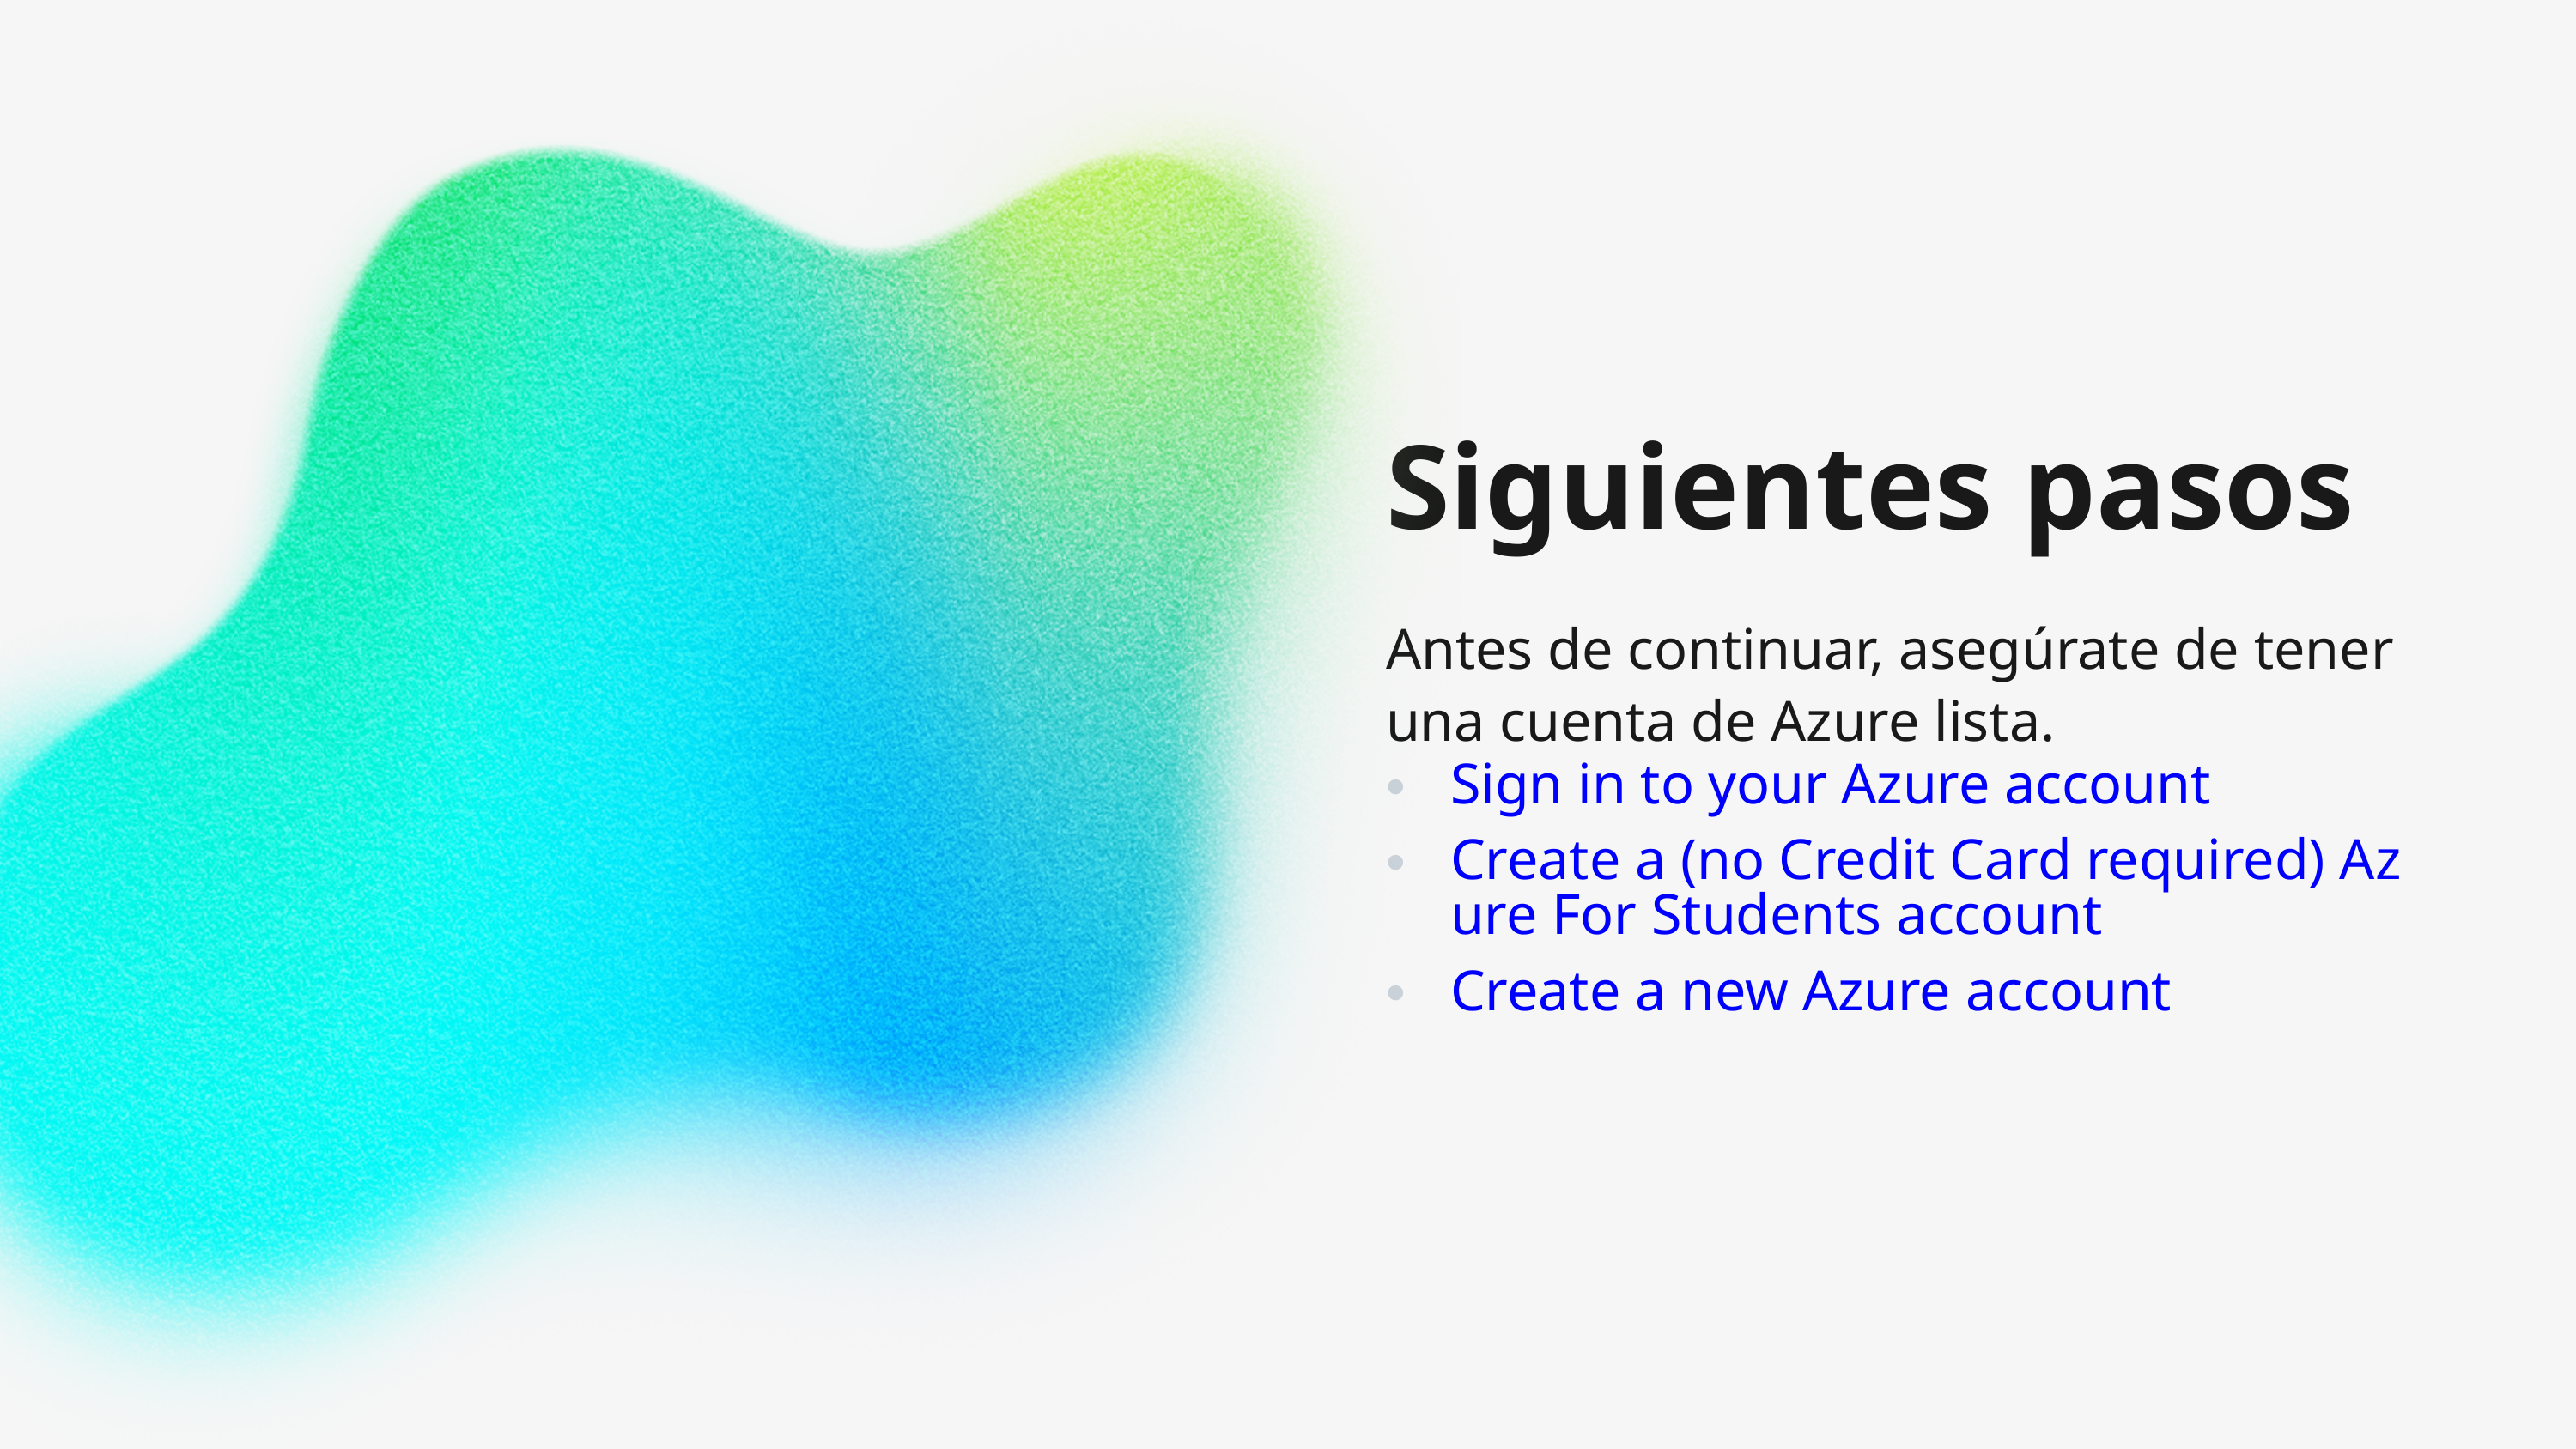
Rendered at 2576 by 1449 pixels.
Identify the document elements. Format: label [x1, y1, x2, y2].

text_box [1466, 412, 2432, 1027]
picture [0, 0, 1462, 1449]
